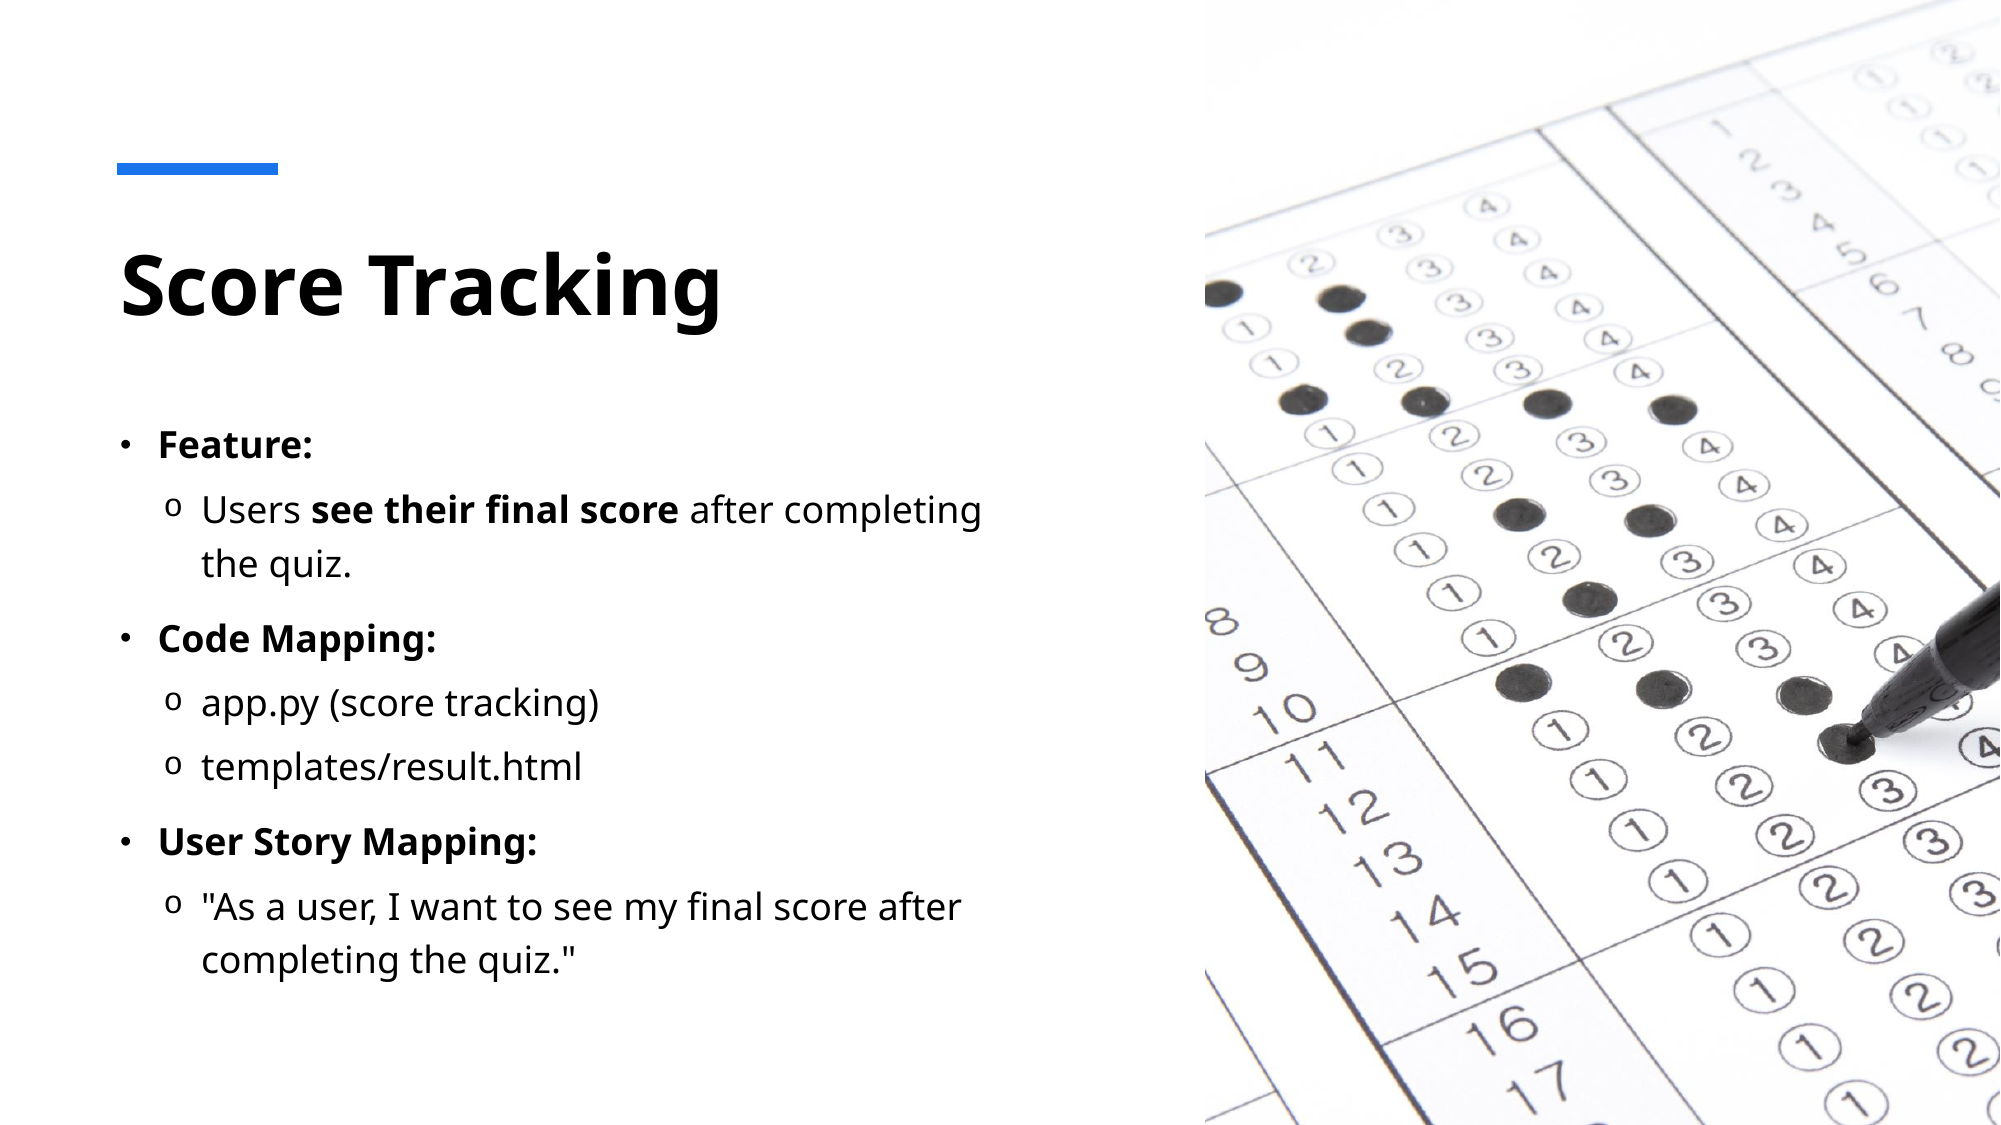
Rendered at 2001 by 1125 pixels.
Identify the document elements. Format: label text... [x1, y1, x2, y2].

list Feature: Users see their final score after completing the quiz. Code Mapping: app.py (score tracking) templates/result.html User Story Mapping: "As a user, I want to see my final score after completing the quiz." [105, 404, 1065, 1034]
picture [1204, 0, 2000, 1125]
title Score Tracking [105, 224, 1065, 404]
text_box [0, 0, 1204, 1125]
